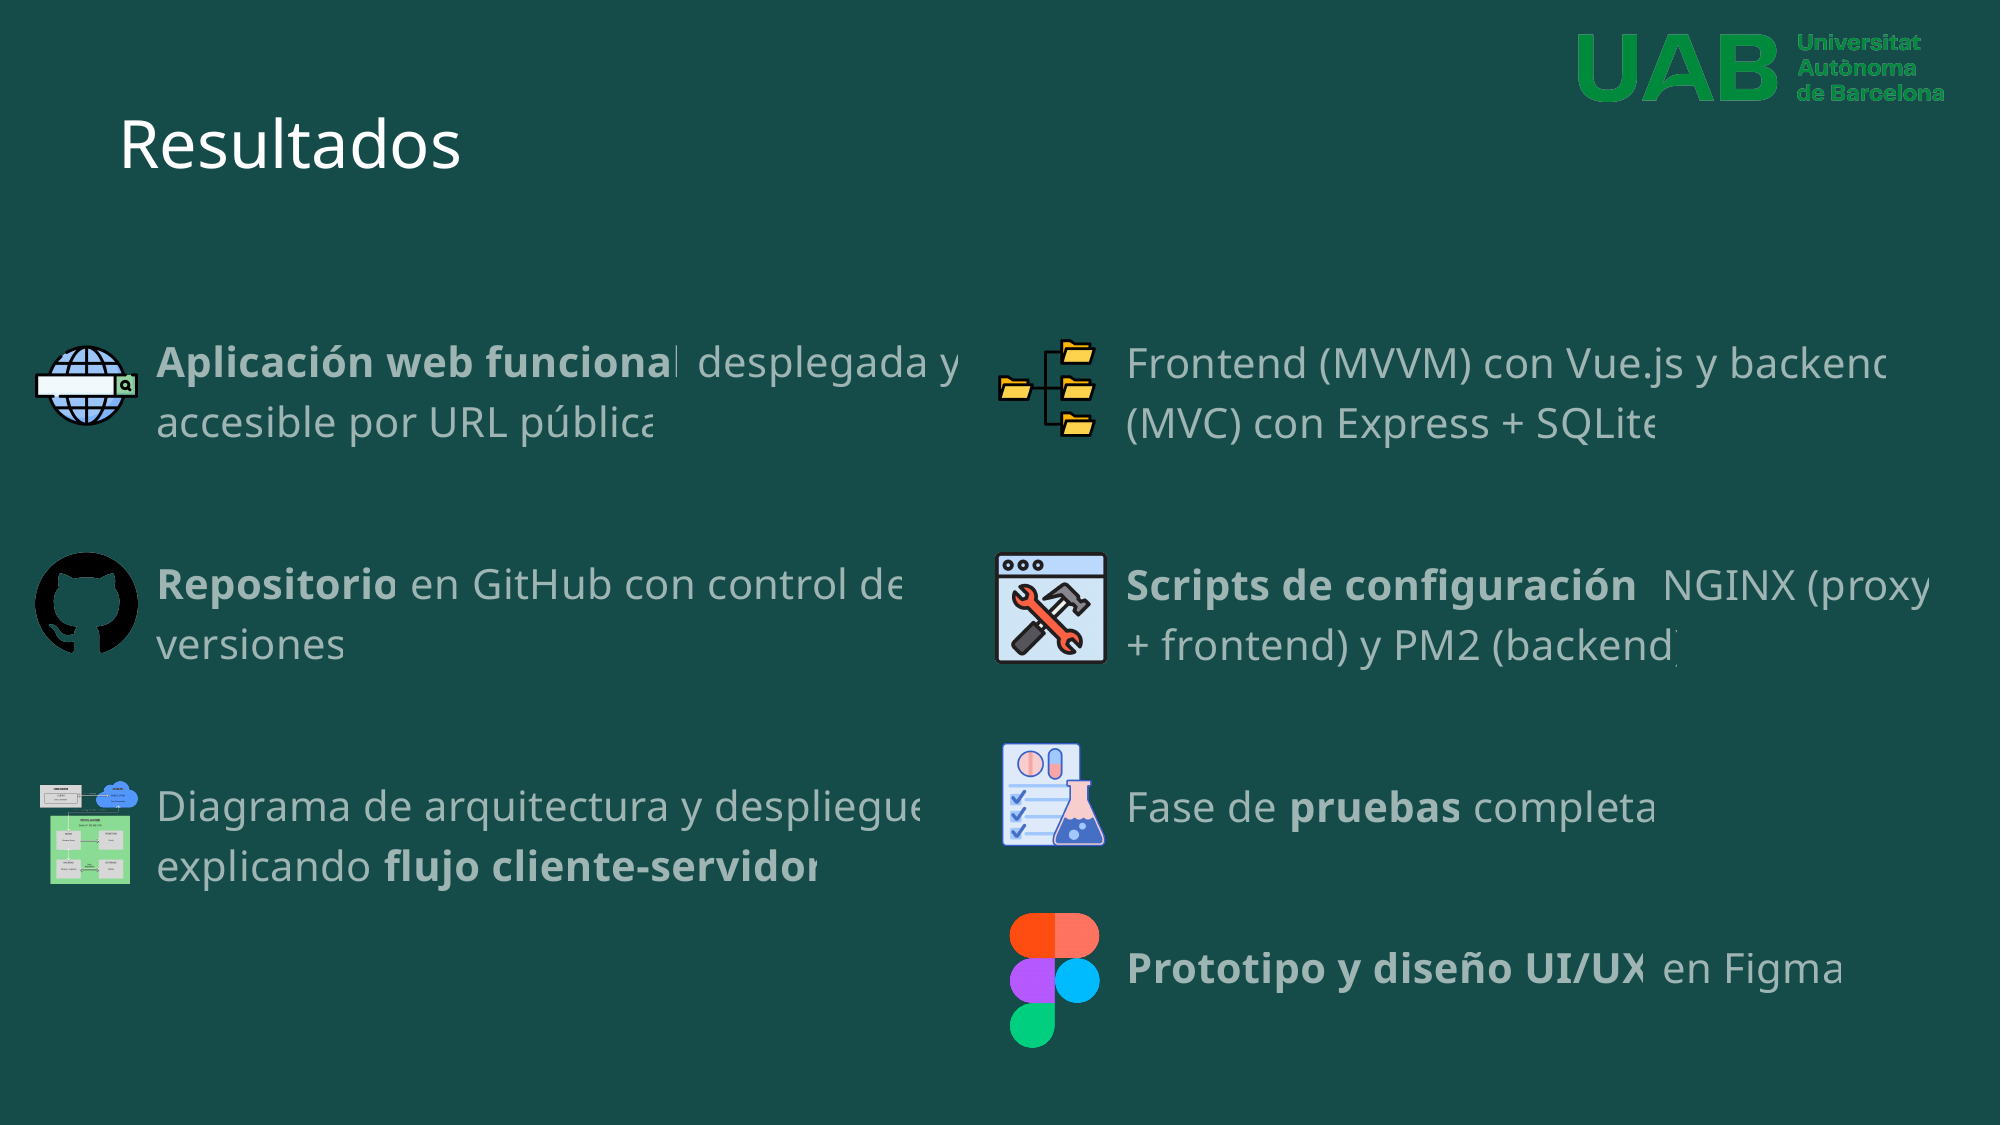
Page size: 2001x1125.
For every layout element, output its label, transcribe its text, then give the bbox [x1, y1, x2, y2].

picture [1576, 34, 1946, 103]
picture [997, 339, 1096, 437]
list Frontend (MVVM) con Vue.js y backend (MVC) con Express + SQLite Scripts de configuración: NGINX (proxy + frontend) y PM2 (backend) Fase de pruebas completa Prototipo y diseño UI/UX en Figma [1126, 326, 1948, 997]
picture [987, 913, 1122, 1048]
picture [35, 551, 138, 654]
list Aplicación web funcional desplegada y accesible por URL pública Repositorio en GitHub con control de versiones Diagrama de arquitectura y despliegue explicando flujo cliente-servidor [156, 325, 978, 964]
picture [35, 334, 138, 437]
picture [995, 552, 1107, 664]
title Resultados [118, 101, 1878, 344]
picture [999, 740, 1108, 849]
picture [40, 781, 138, 884]
